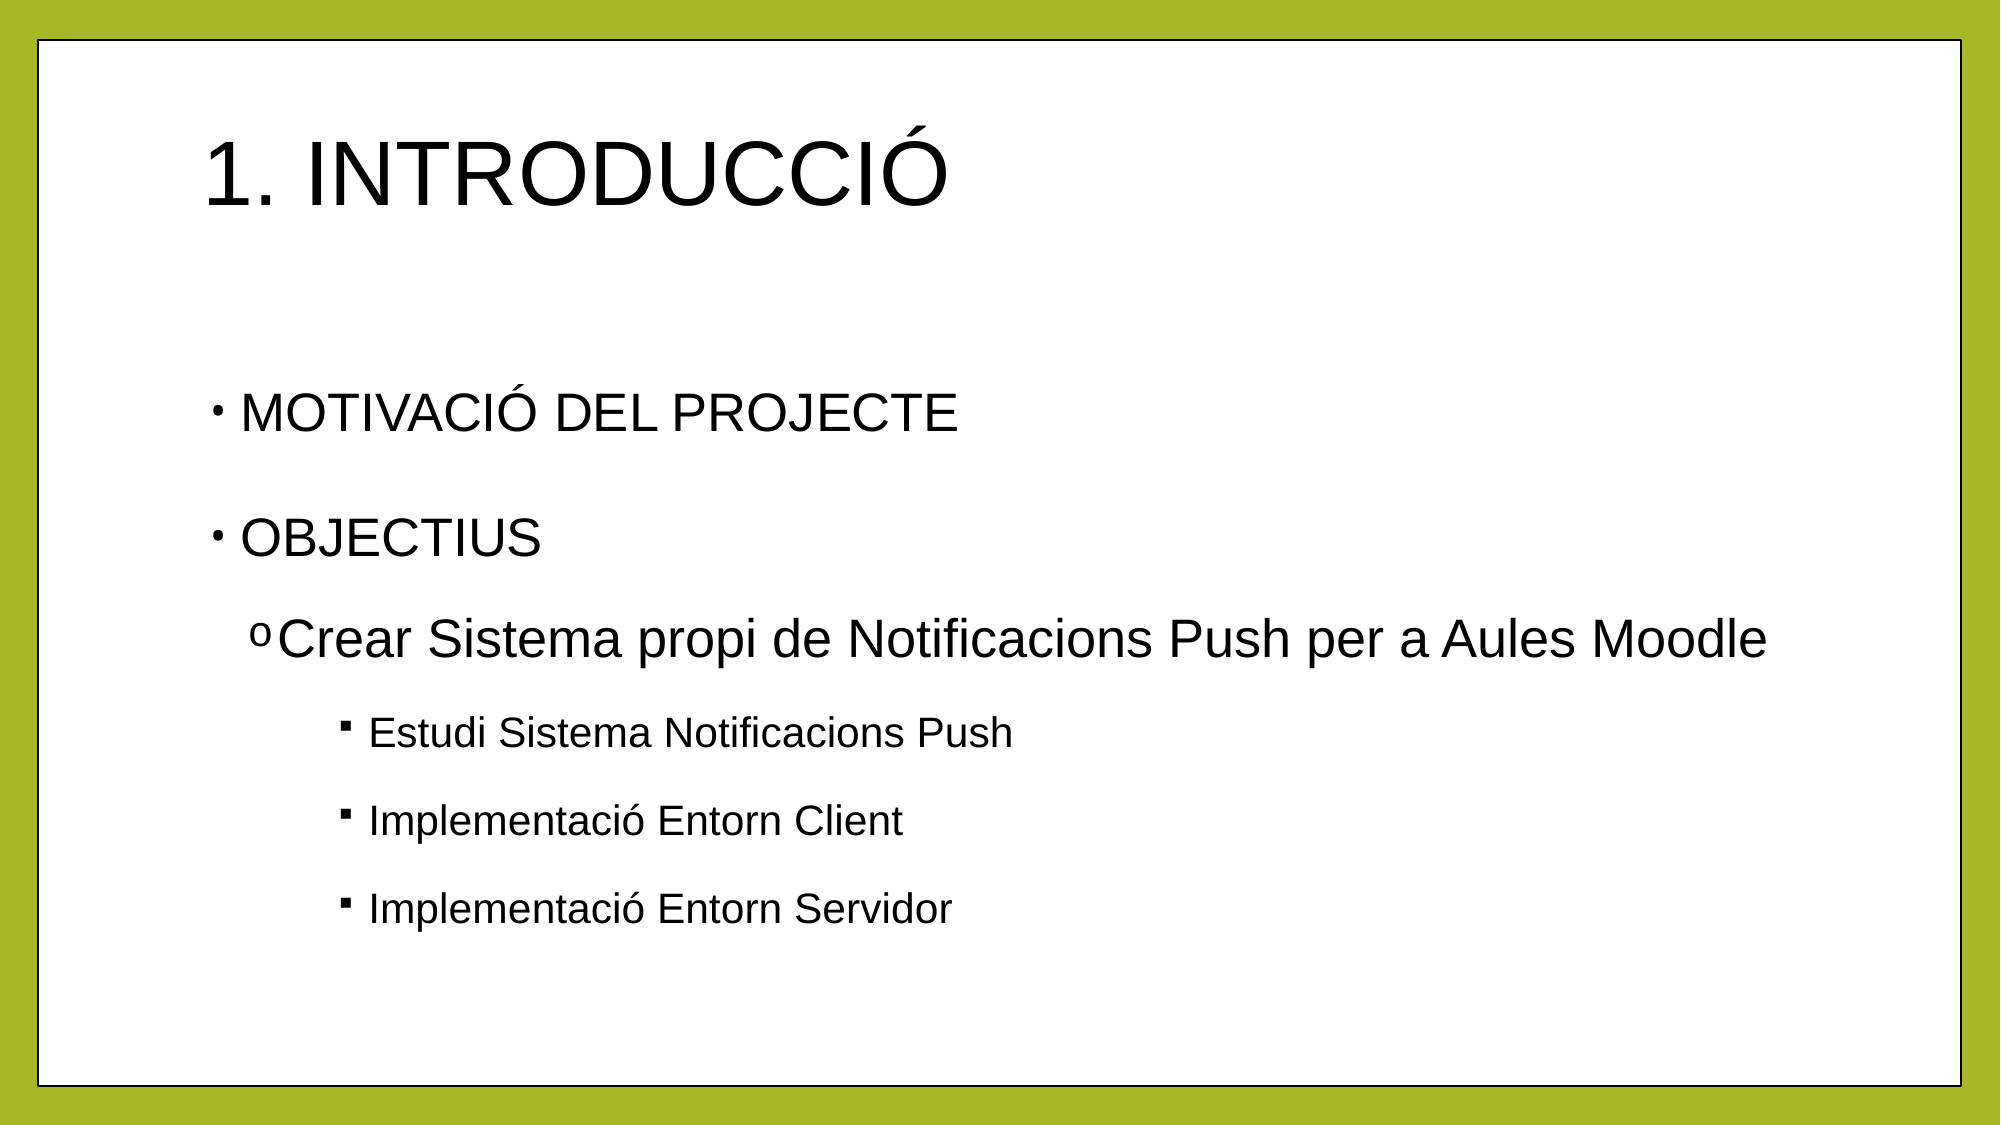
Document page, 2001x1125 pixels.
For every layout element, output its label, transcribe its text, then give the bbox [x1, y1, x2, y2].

list MOTIVACIÓ DEL PROJECTE OBJECTIUS Crear Sistema propi de Notificacions Push per a Aules Moodle Estudi Sistema Notificacions Push Implementació Entorn Client Implementació Entorn Servidor [187, 337, 1808, 1000]
title 1. INTRODUCCIÓ [187, 99, 1808, 252]
